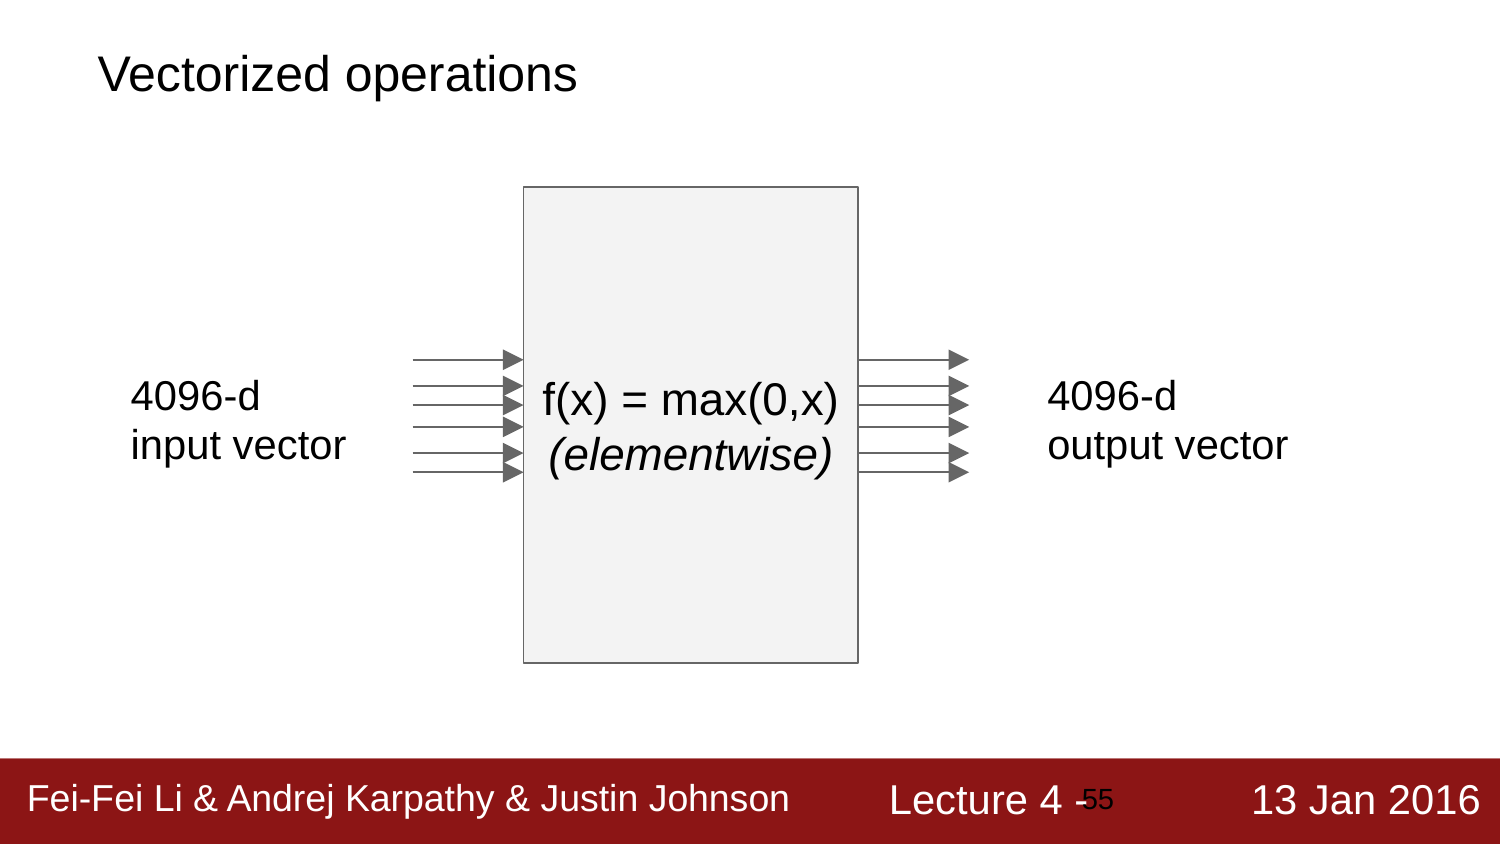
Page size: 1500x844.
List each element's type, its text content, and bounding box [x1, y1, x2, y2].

text_box Vectorized operations [82, 26, 1275, 119]
text_box 4096-d output vector [1032, 353, 1342, 431]
text_box 4096-d input vector [115, 353, 515, 431]
text_box f(x) = max(0,x) (elementwise) [523, 187, 859, 663]
slide_number ‹#› [1066, 765, 1157, 831]
